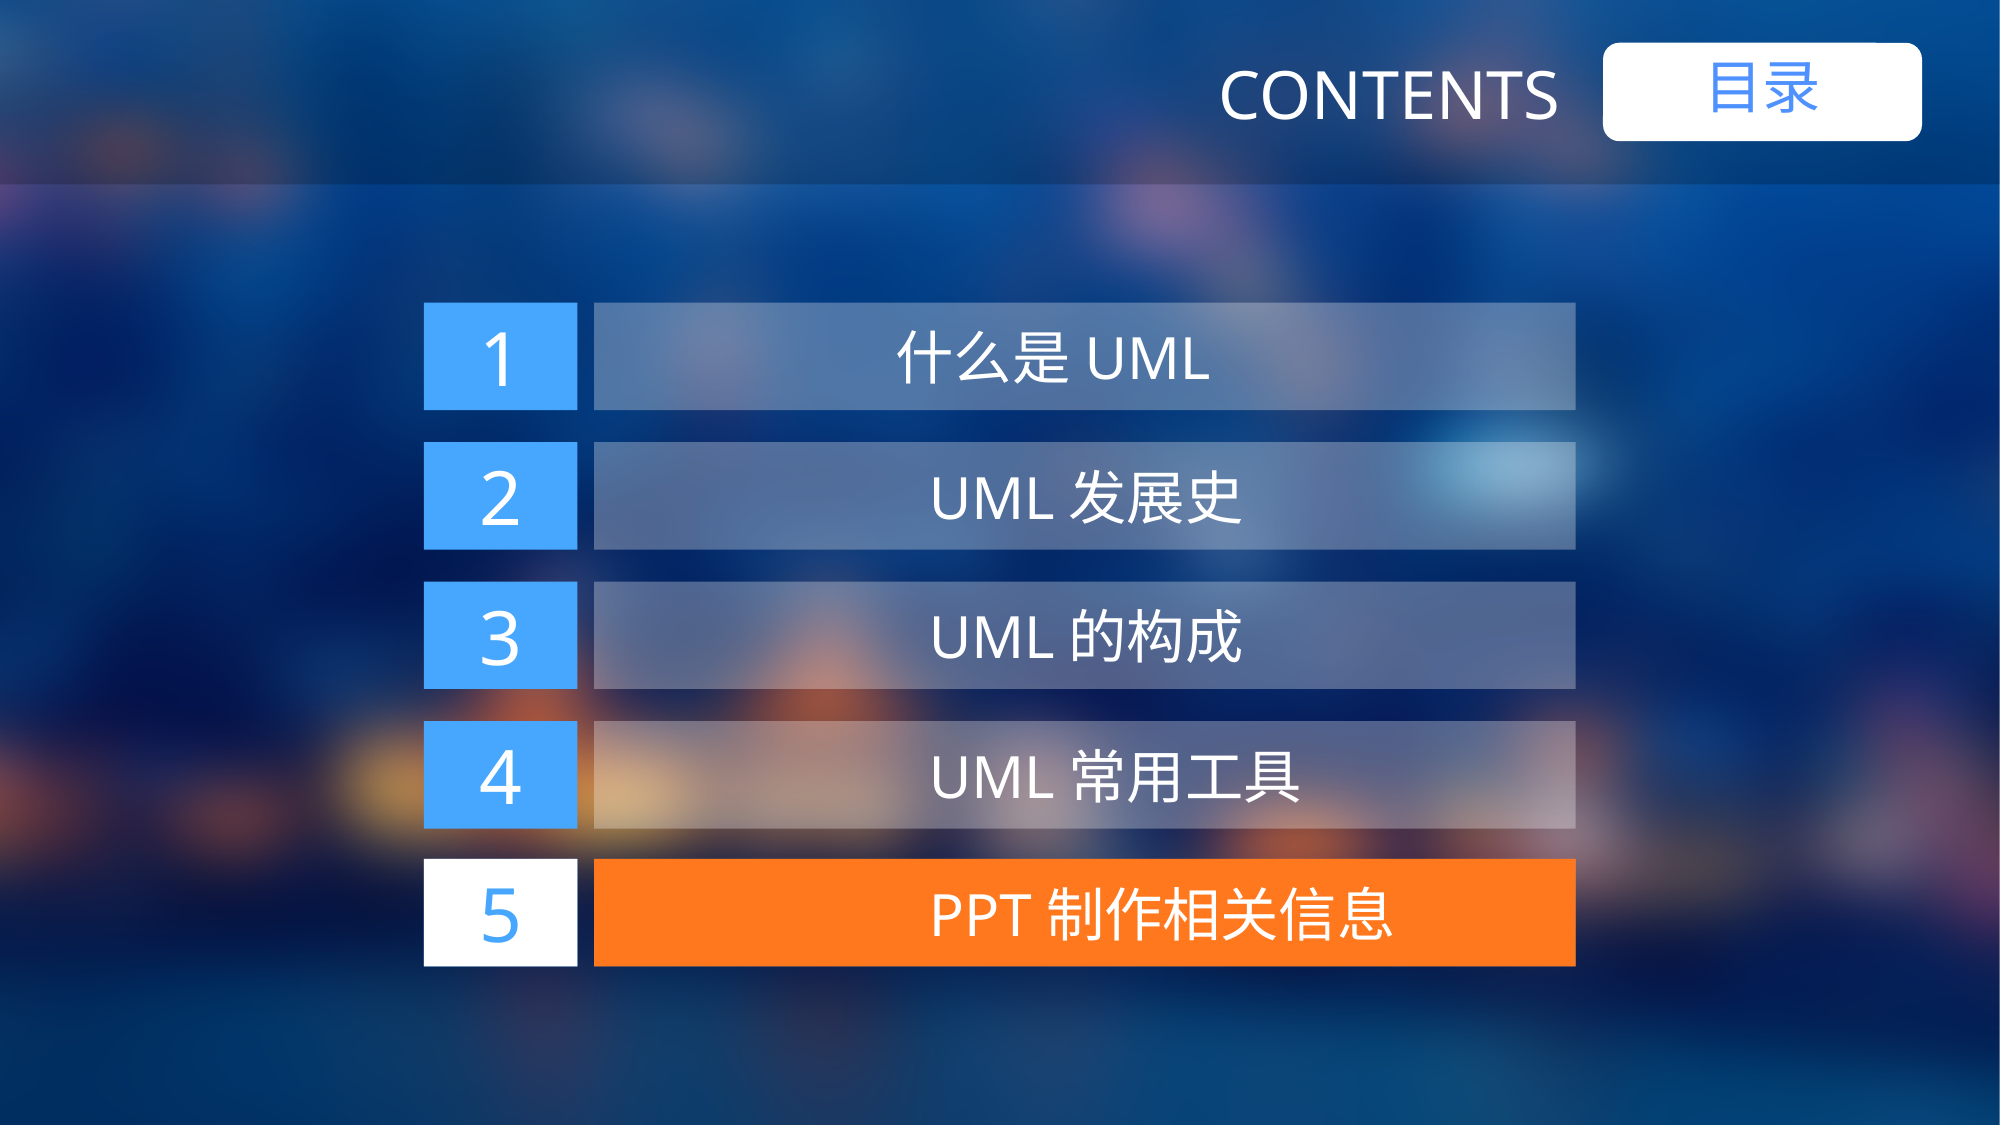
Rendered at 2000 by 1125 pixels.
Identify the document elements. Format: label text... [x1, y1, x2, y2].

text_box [423, 858, 1576, 967]
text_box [423, 720, 1576, 829]
text_box CONTENTS [1203, 45, 1576, 140]
text_box [1600, 40, 1925, 144]
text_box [423, 581, 1576, 690]
picture [0, 0, 2000, 1125]
text_box 目录 [1689, 43, 1836, 128]
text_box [423, 302, 1576, 411]
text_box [423, 441, 1576, 550]
